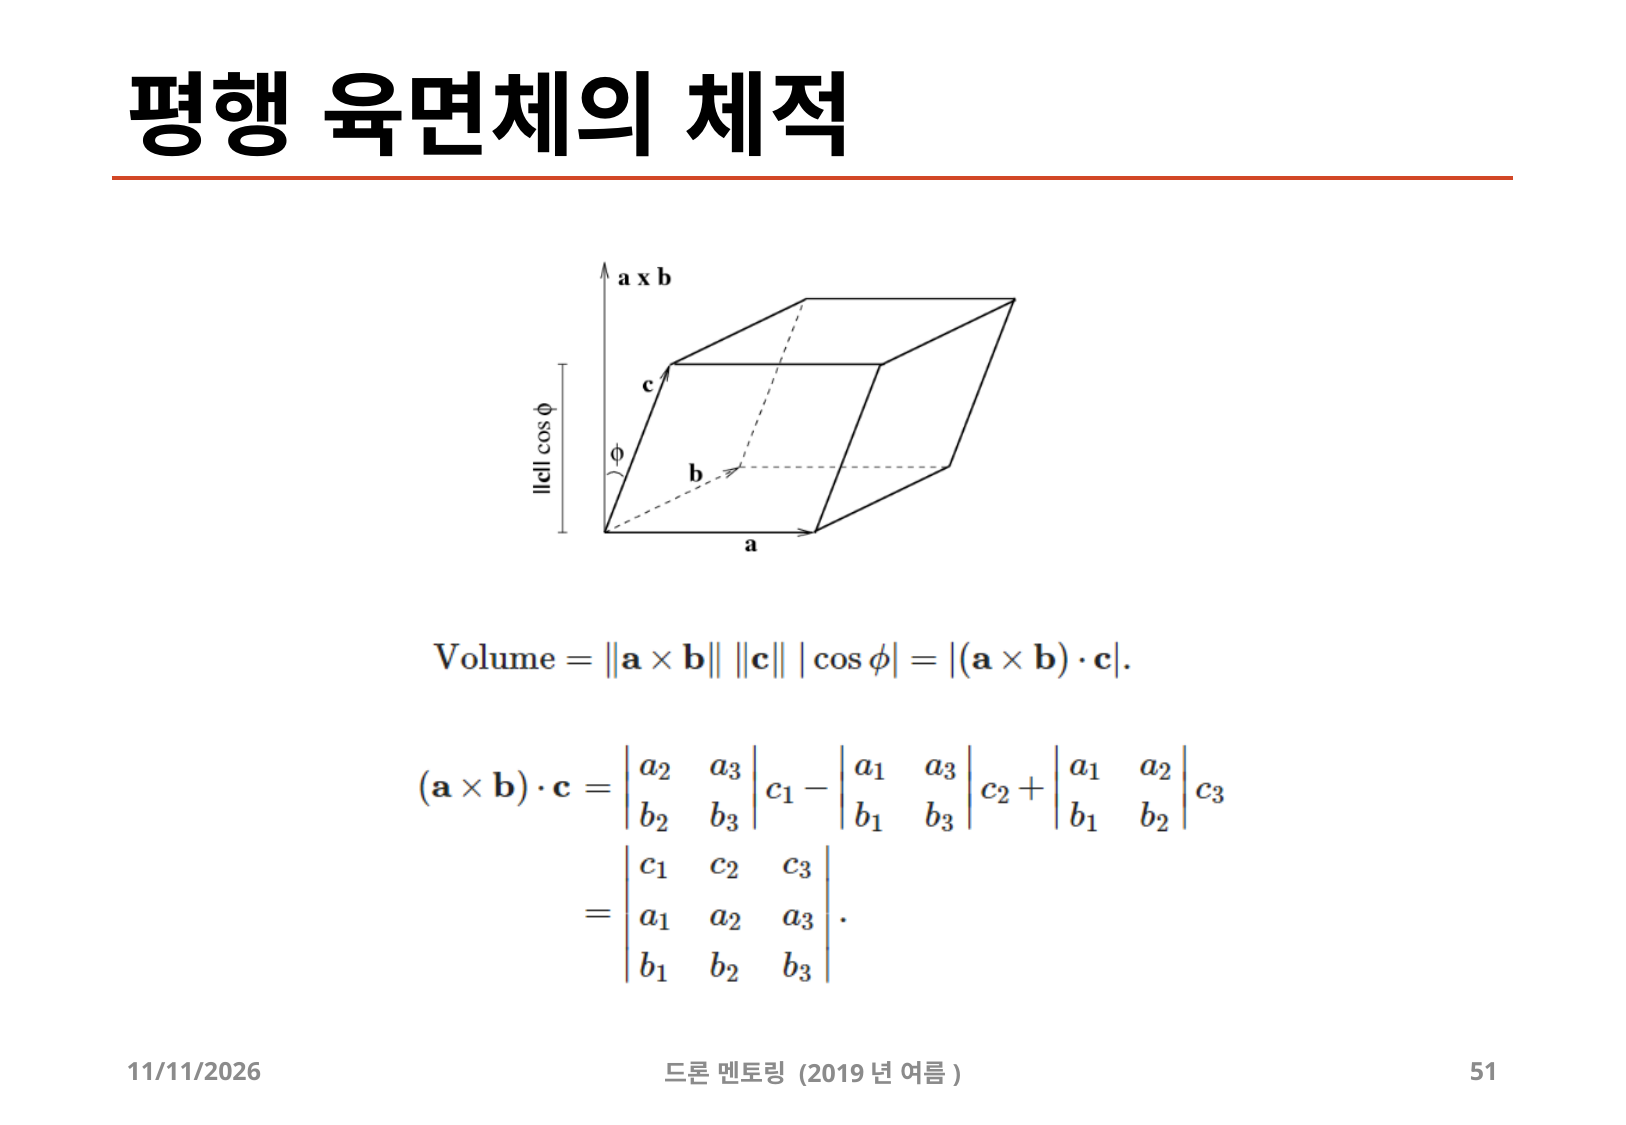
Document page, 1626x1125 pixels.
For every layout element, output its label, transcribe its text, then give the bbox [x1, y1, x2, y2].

footer 드론 멘토링 (2019년 여름) [538, 1042, 1087, 1103]
slide_number 51 [1433, 1042, 1514, 1103]
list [520, 248, 1043, 561]
picture [401, 733, 1244, 1010]
picture [420, 609, 1143, 701]
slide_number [111, 1042, 303, 1103]
title 평행 육면체의 체적 [111, 59, 1514, 179]
